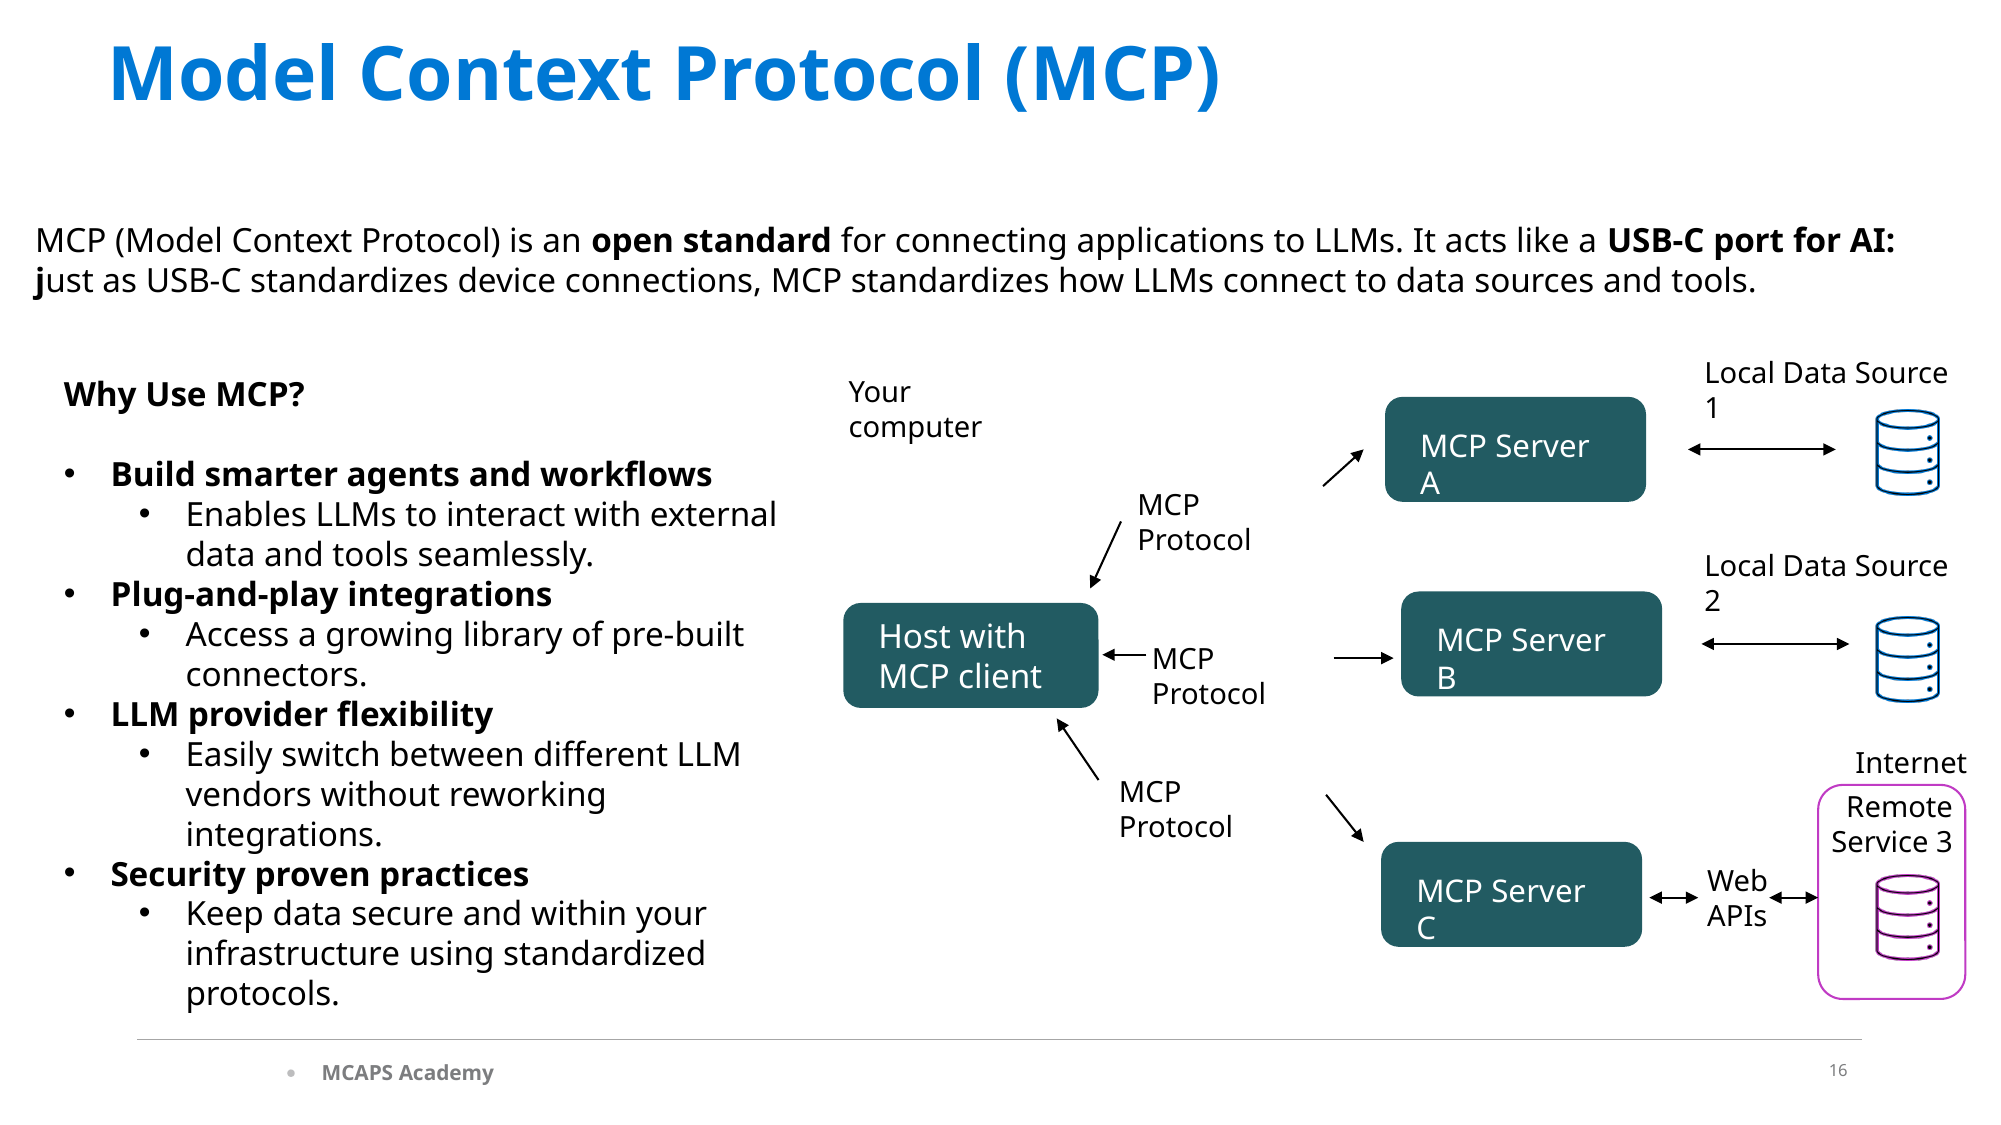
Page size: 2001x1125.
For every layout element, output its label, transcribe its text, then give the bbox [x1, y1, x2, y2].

title Model Context Protocol (MCP) [92, 27, 1905, 110]
text_box Why Use MCP? Build smarter agents and workflows Enables LLMs to interact with external data and tools seamlessly. Plug-and-play integrations Access a growing library of pre-built connectors. LLM provider flexibility Easily switch between different LLM vendors without reworking integrations. Security proven practices Keep data secure and within your infrastructure using standardized protocols. [63, 373, 813, 1013]
slide_number 16 [1412, 1052, 1863, 1086]
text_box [842, 353, 1968, 1000]
text_box MCP (Model Context Protocol) is an open standard for connecting applications to LLMs. It acts like a USB-C port for AI: just as USB-C standardizes device connections, MCP standardizes how LLMs connect to data sources and tools. [35, 219, 1935, 339]
